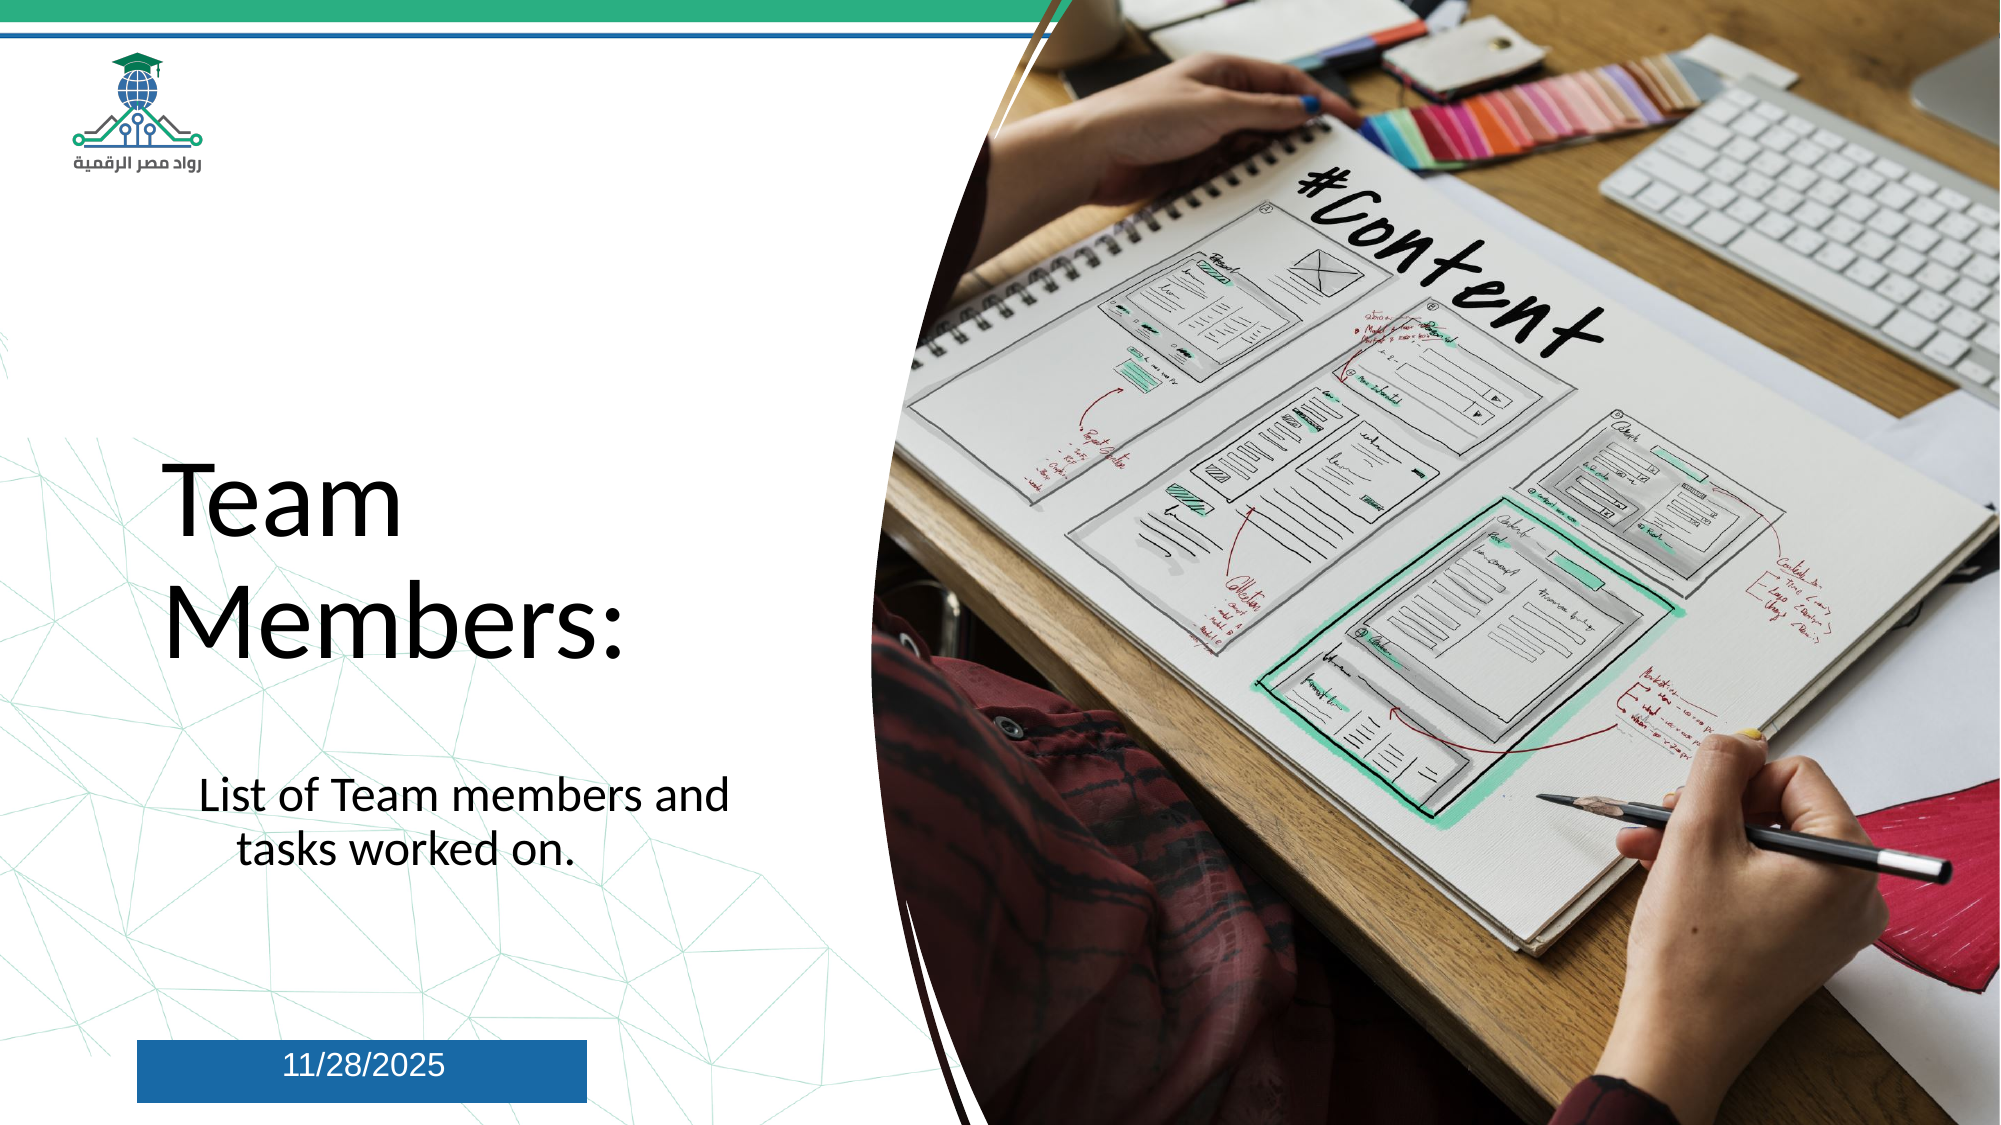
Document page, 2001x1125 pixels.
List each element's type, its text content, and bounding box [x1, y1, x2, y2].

list List of Team members and tasks worked on. [146, 760, 759, 1019]
picture [0, 0, 2000, 1125]
text_box 11/28/2025 [144, 1036, 584, 1091]
title Team Members: [146, 104, 759, 690]
